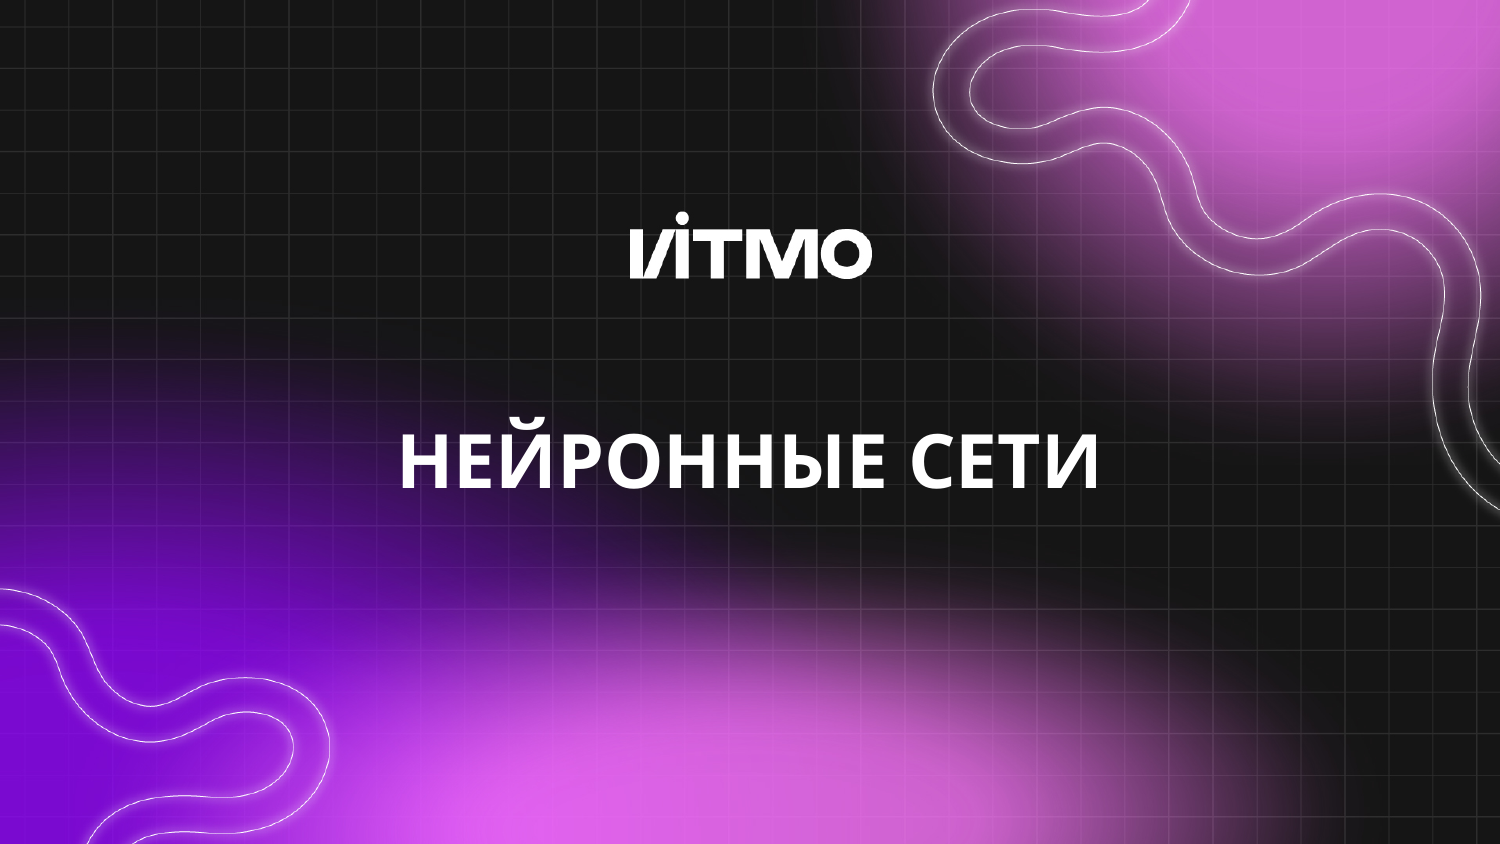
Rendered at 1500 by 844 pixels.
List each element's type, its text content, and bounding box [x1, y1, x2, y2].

title НЕЙРОННЫЕ СЕТИ [225, 400, 1275, 517]
picture [0, 0, 1500, 844]
